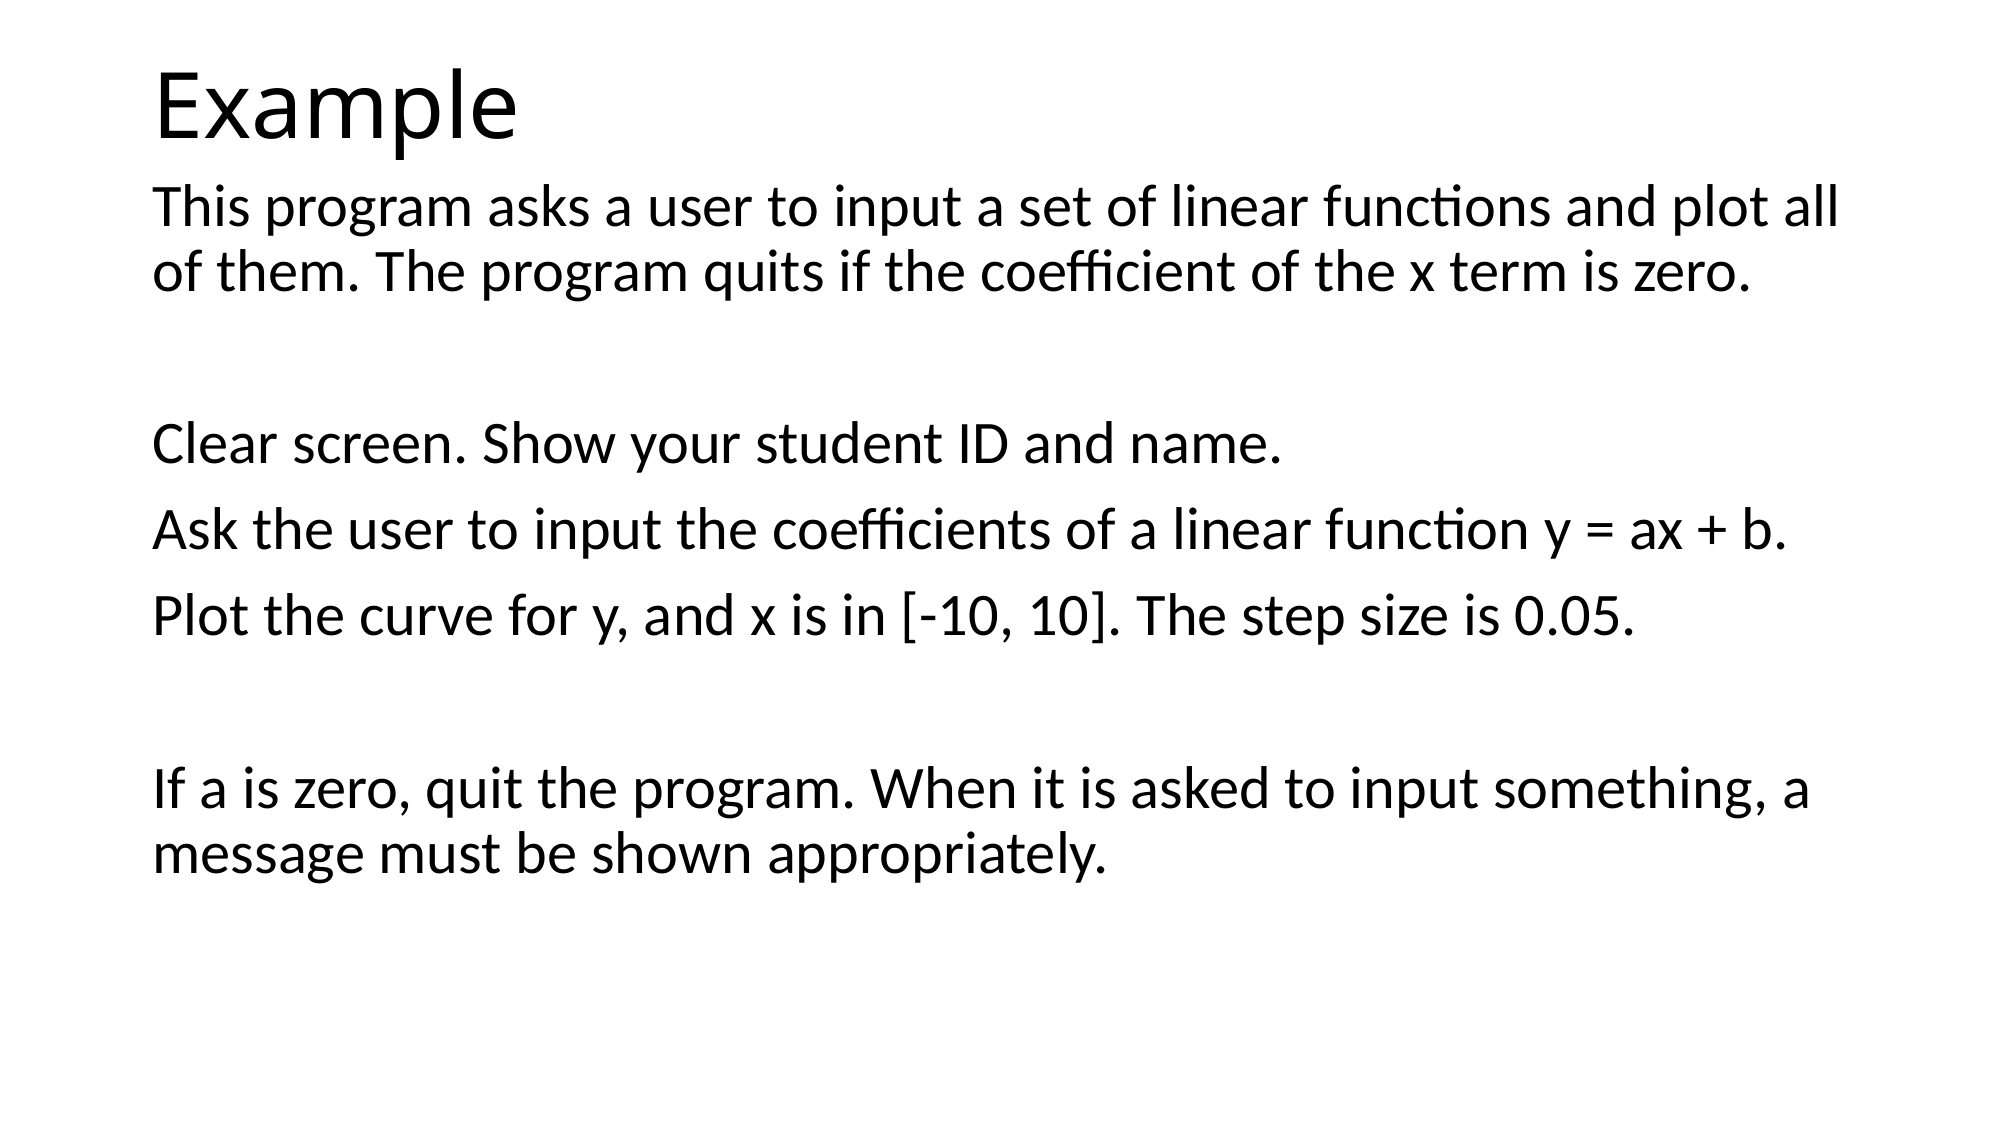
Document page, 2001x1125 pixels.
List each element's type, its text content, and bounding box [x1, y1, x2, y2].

title Example [137, 0, 1863, 166]
list This program asks a user to input a set of linear functions and plot all of them. The program quits if the coefficient of the x term is zero. Clear screen. Show your student ID and name. Ask the user to input the coefficients of a linear function y = ax + b. Plot the curve for y, and x is in [-10, 10]. The step size is 0.05. If a is zero, quit the program. When it is asked to input something, a message must be shown appropriately. [137, 166, 1863, 1100]
